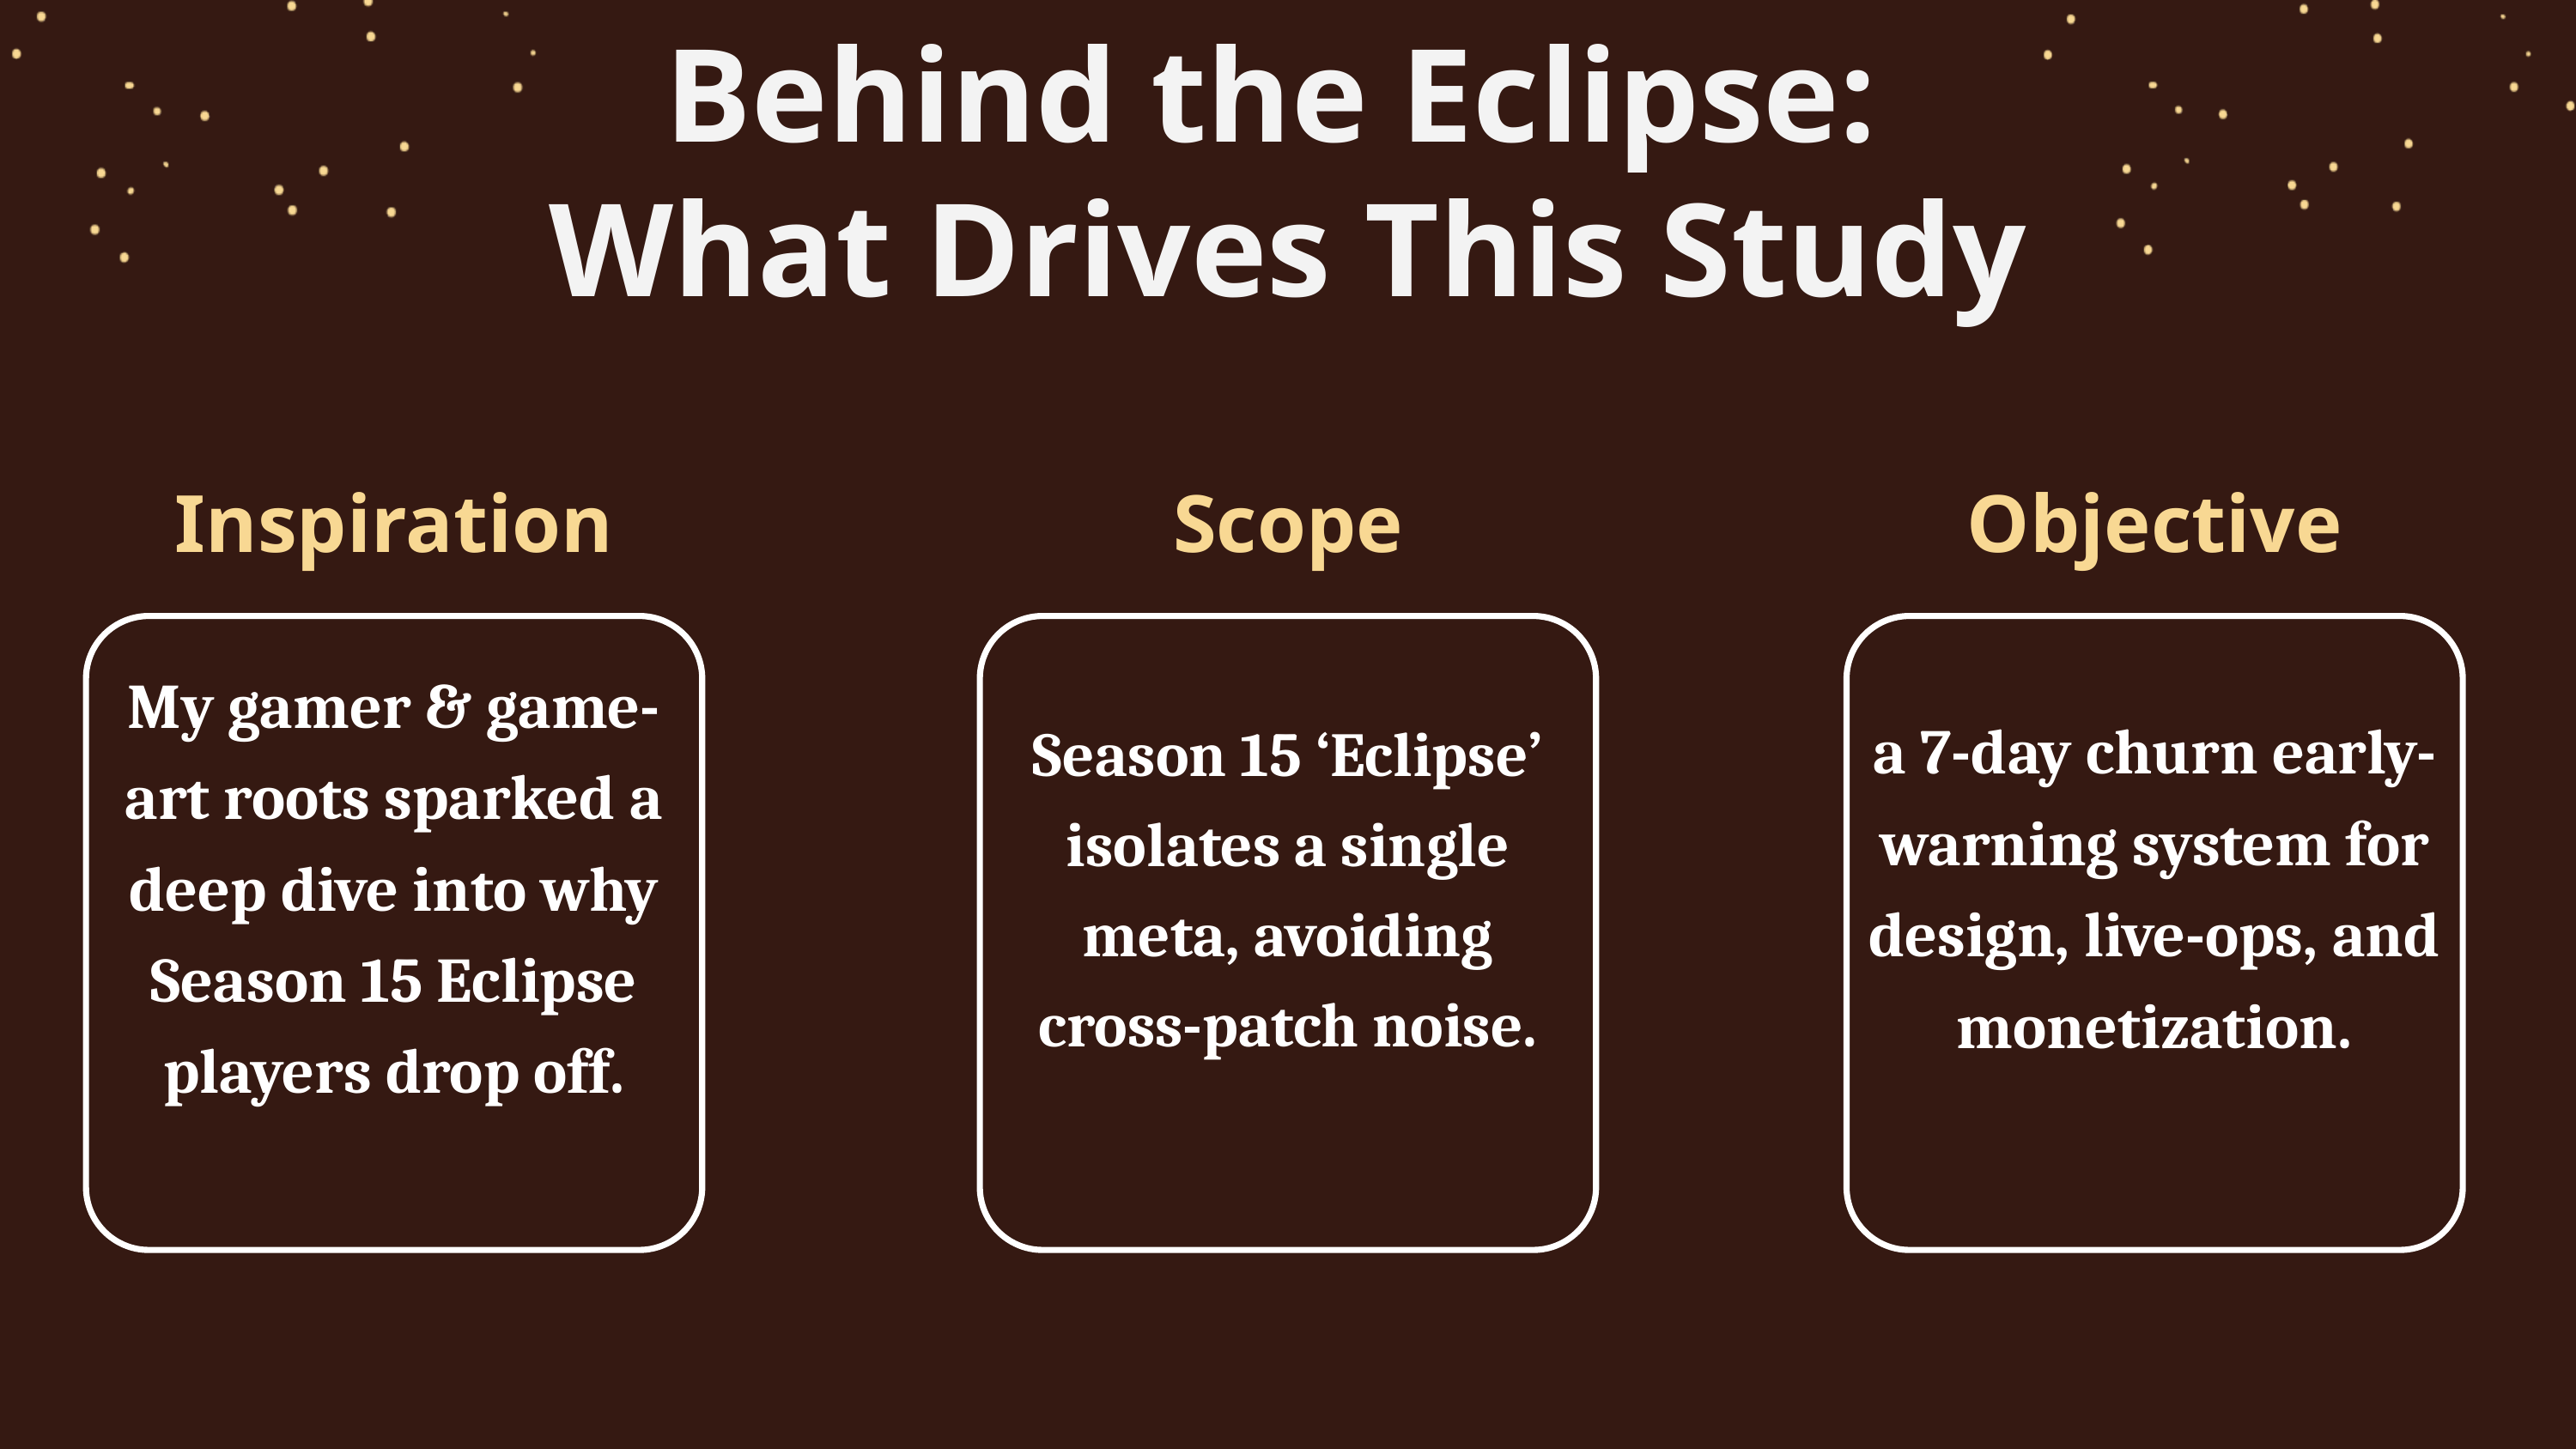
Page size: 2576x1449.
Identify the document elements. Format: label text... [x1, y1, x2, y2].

text_box [0, 0, 88, 282]
text_box Inspiration [101, 455, 687, 585]
text_box Scope [995, 455, 1581, 585]
text_box Behind the Eclipse: What Drives This Study [88, 0, 2488, 335]
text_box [1846, 586, 2464, 1251]
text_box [979, 586, 1597, 1251]
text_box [85, 586, 703, 1251]
text_box [2488, 0, 2576, 275]
text_box Objective [1862, 455, 2447, 585]
